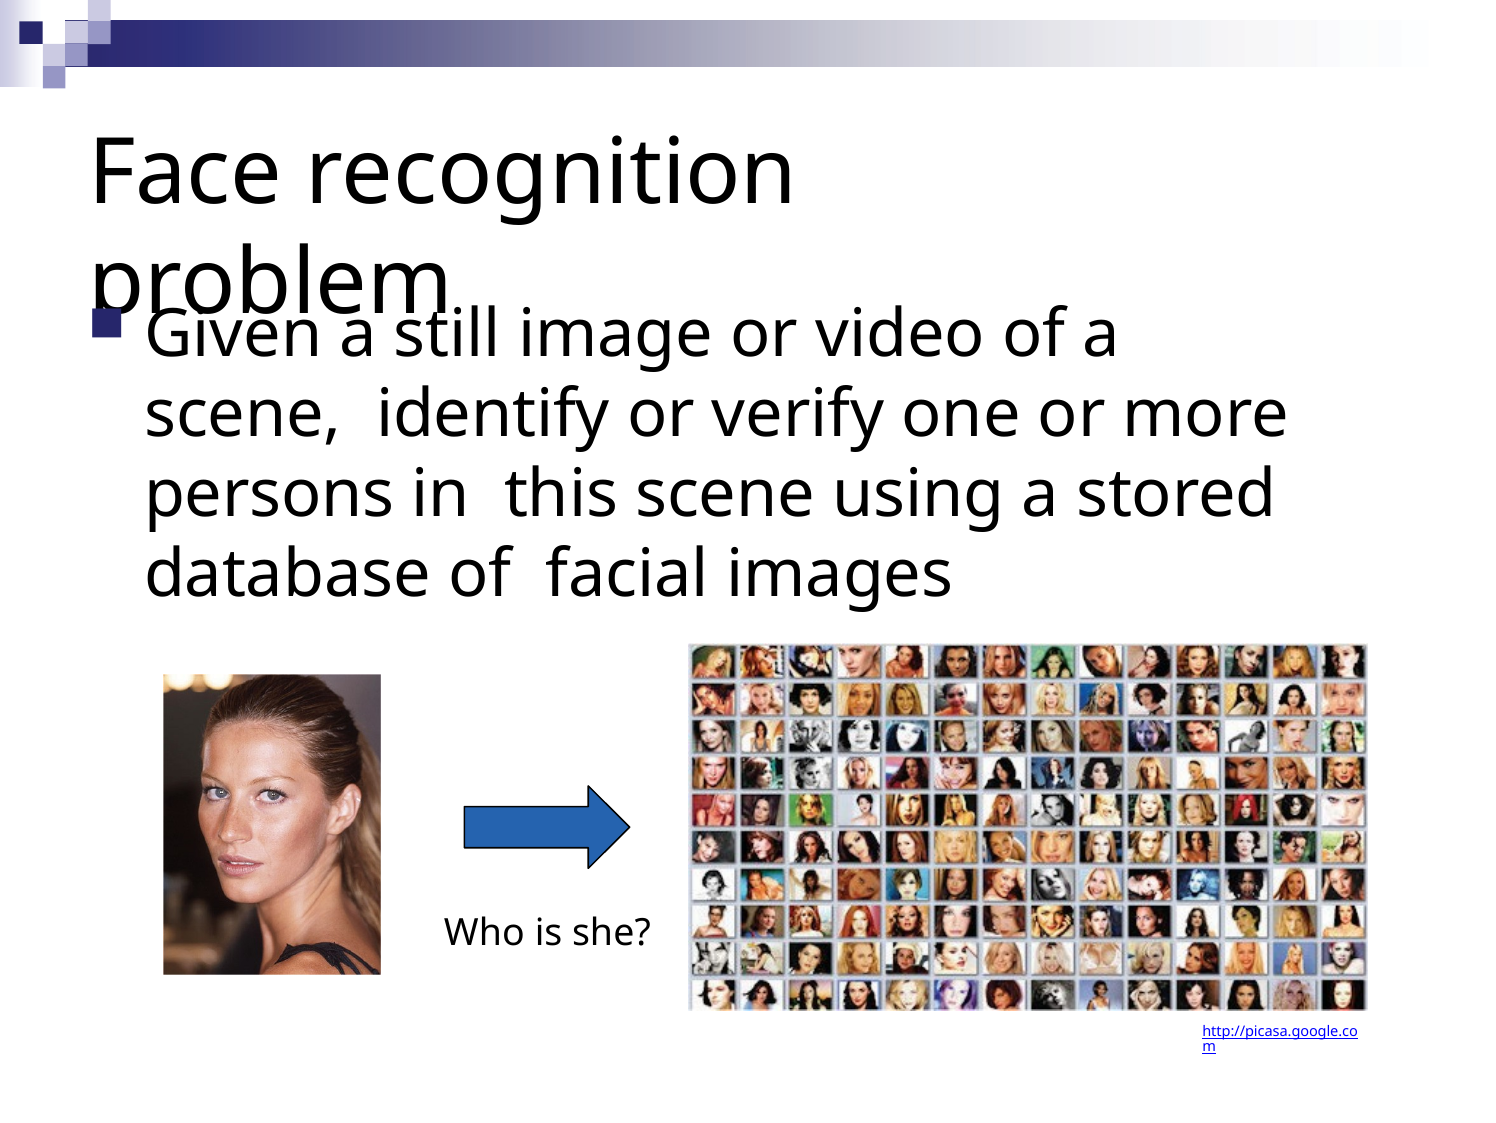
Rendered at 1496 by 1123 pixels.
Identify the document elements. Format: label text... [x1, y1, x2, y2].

picture [163, 674, 381, 975]
picture [0, 0, 41, 87]
text_box http://picasa.google.com [1200, 1019, 1364, 1042]
picture [688, 643, 1369, 1011]
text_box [463, 784, 631, 870]
title Face recognition problem [85, 110, 1126, 287]
text_box Who is she? [441, 905, 653, 953]
picture [88, 20, 1429, 67]
text_box Given a still image or video of a scene, identify or verify one or more persons in this scene using a stored database of facial images [85, 287, 1315, 610]
